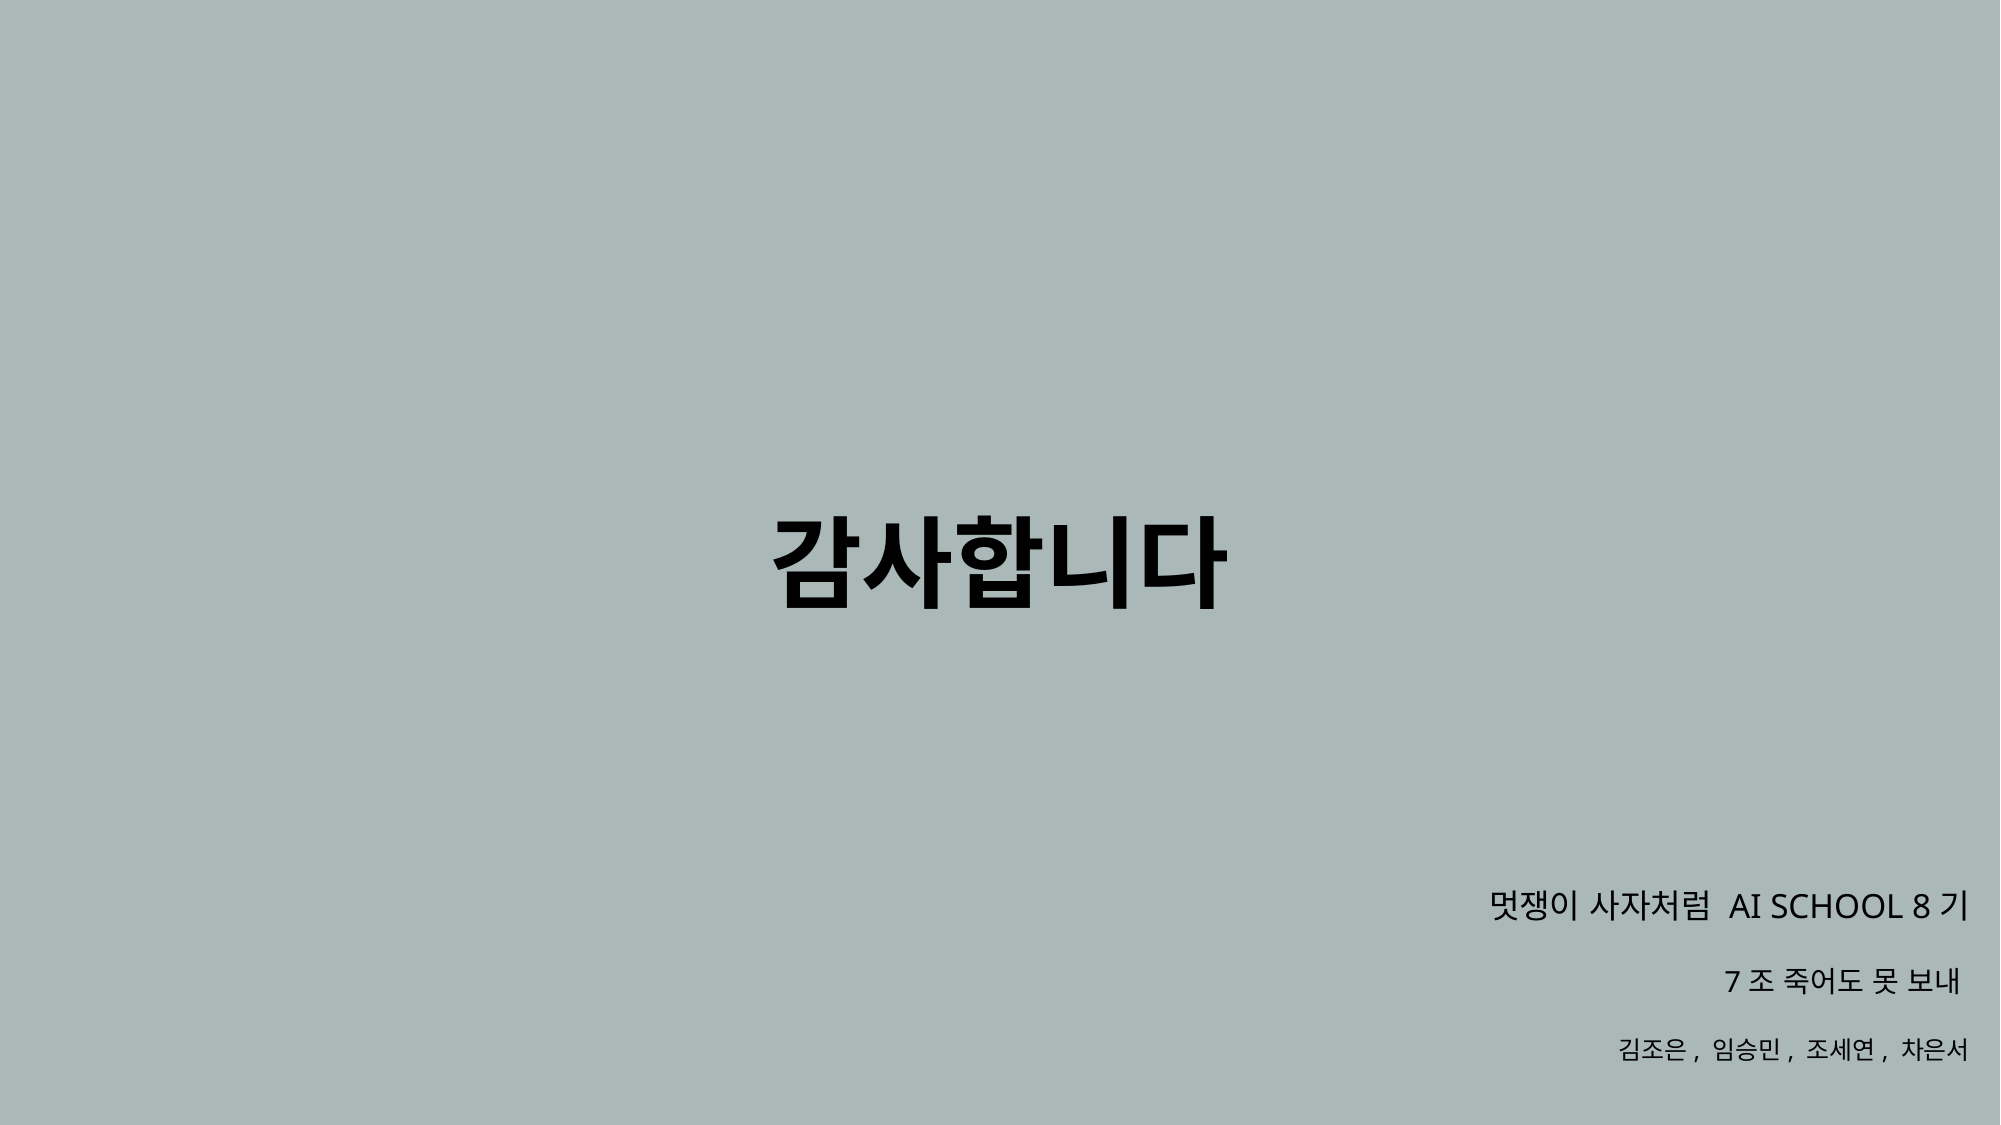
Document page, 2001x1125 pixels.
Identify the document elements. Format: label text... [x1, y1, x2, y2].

text_box 감사합니다 [755, 493, 1245, 628]
text_box 멋쟁이 사자처럼 AI SCHOOL 8기 7조 죽어도 못 보내 김조은, 임승민, 조세연, 차은서 [1353, 857, 1985, 1099]
